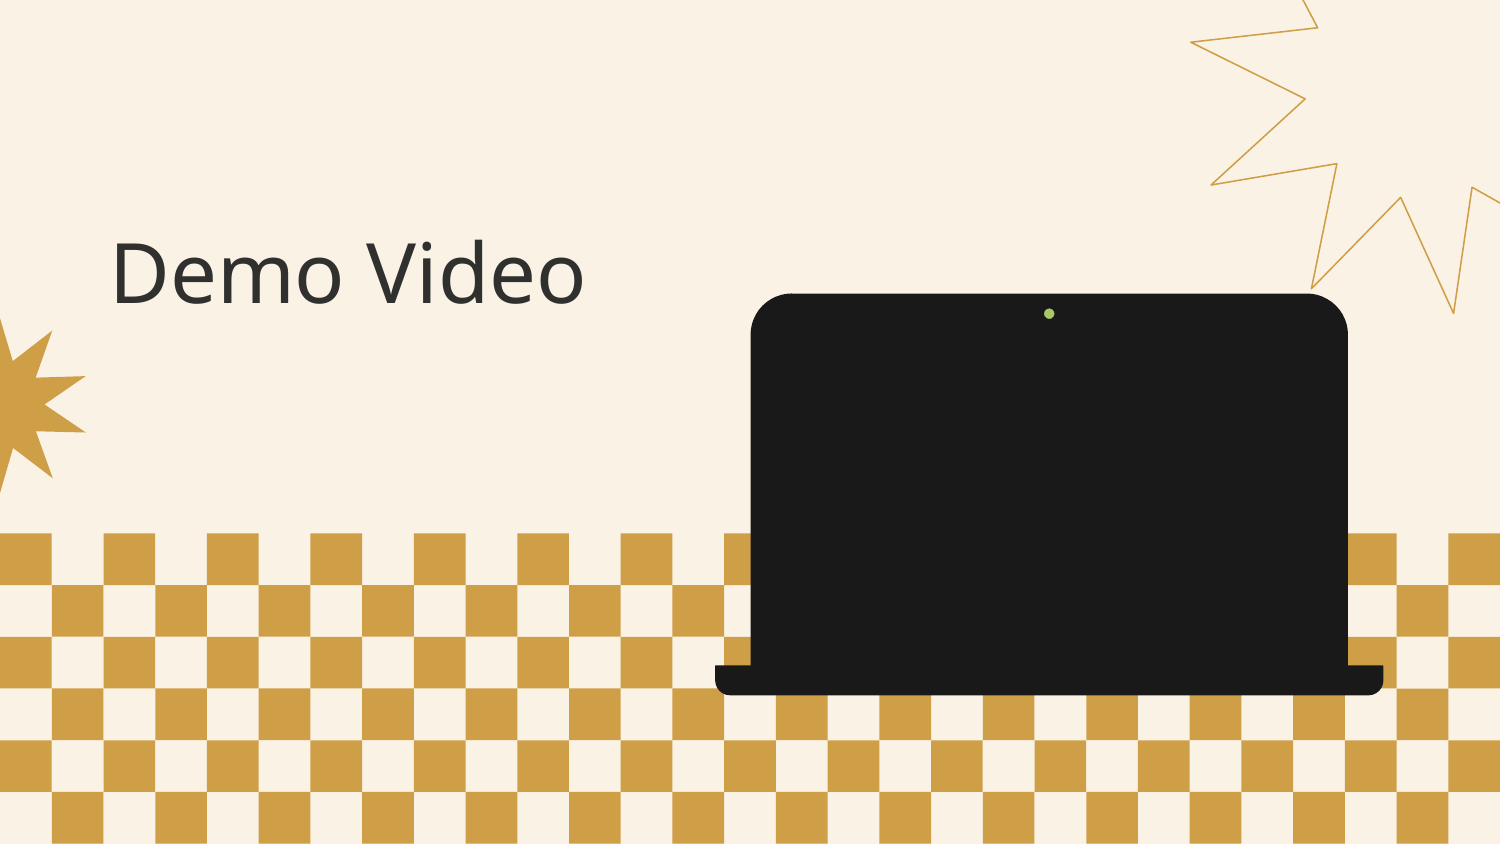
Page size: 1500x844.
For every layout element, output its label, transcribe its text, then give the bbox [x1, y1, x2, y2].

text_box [715, 293, 1383, 695]
title Demo Video [94, 213, 766, 328]
